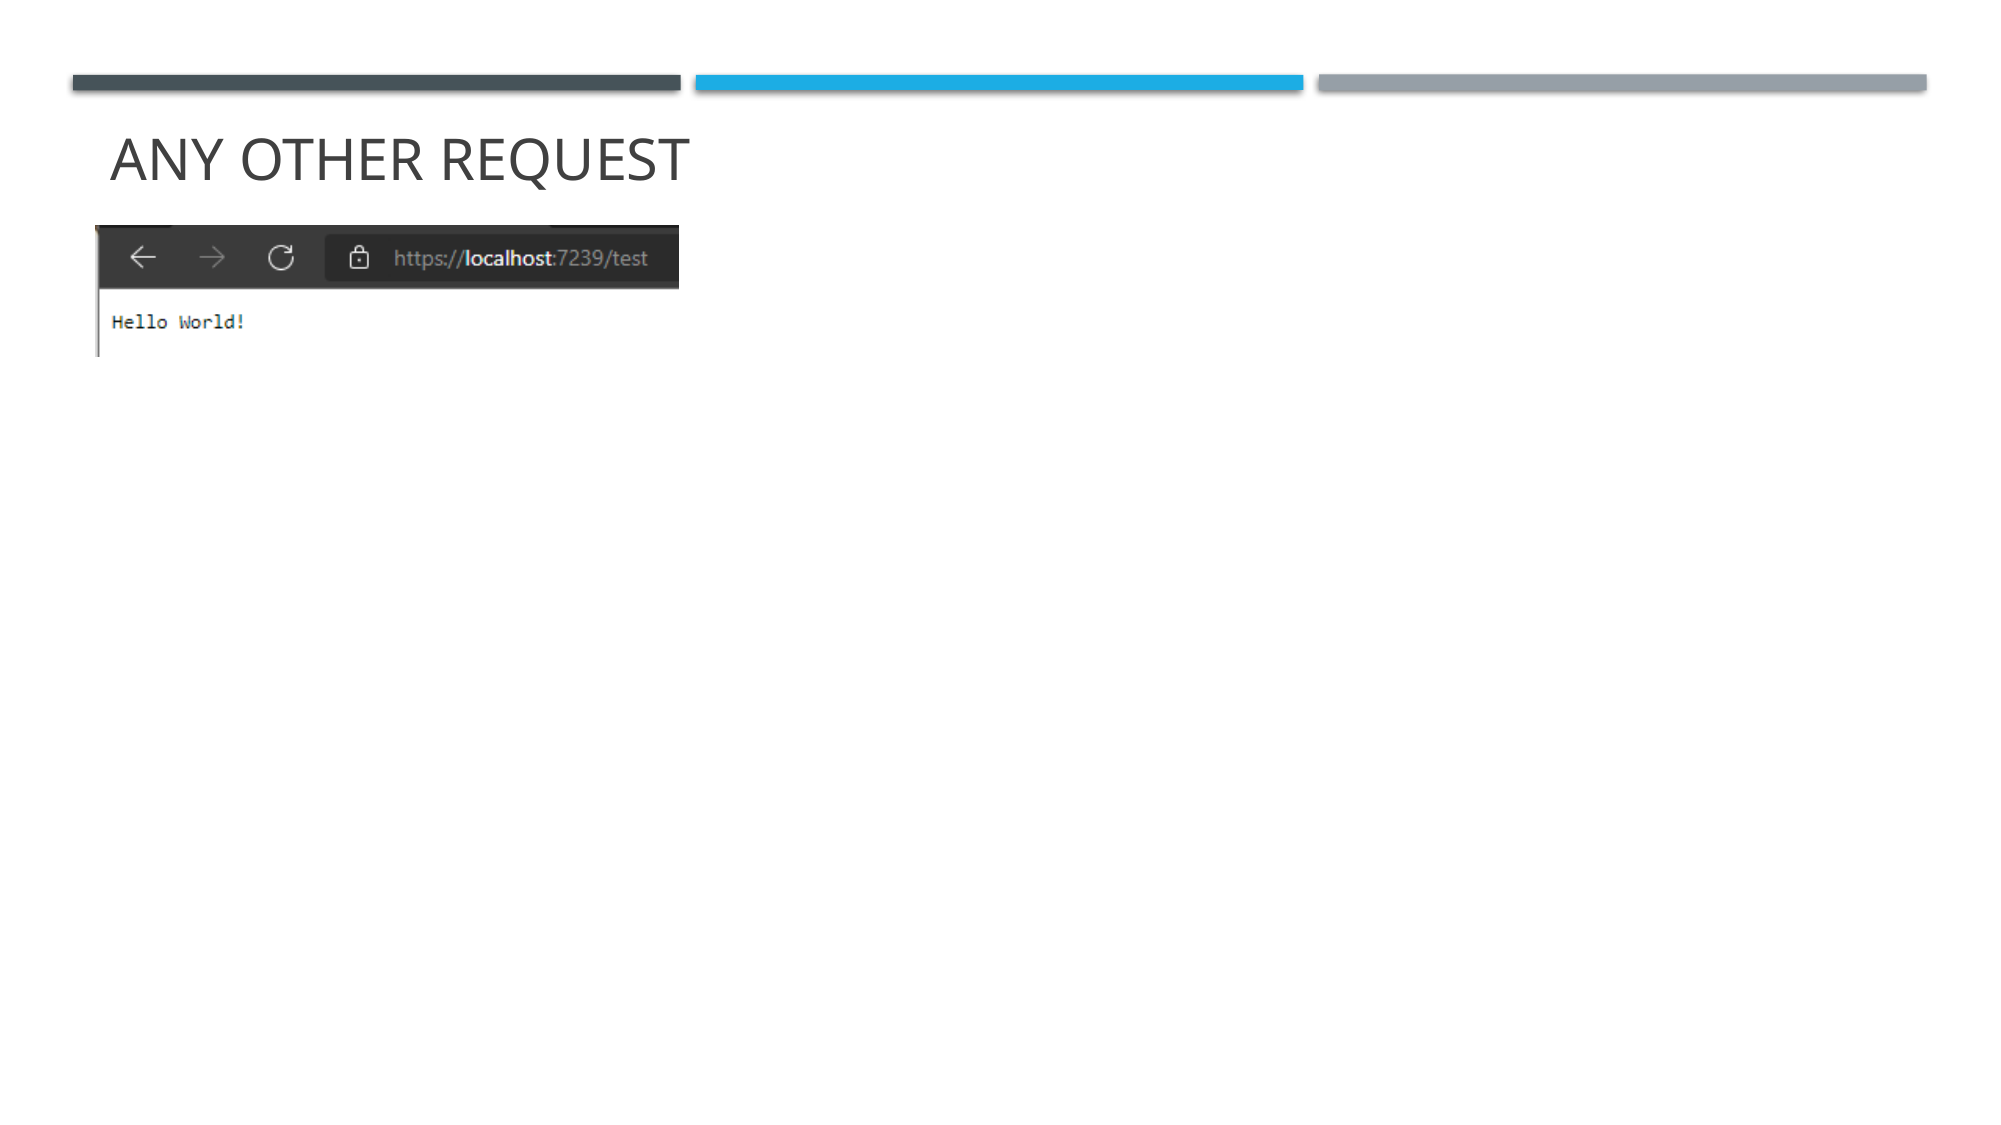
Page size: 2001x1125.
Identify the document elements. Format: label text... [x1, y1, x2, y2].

picture [94, 225, 679, 358]
title Any other request [95, 115, 1905, 200]
